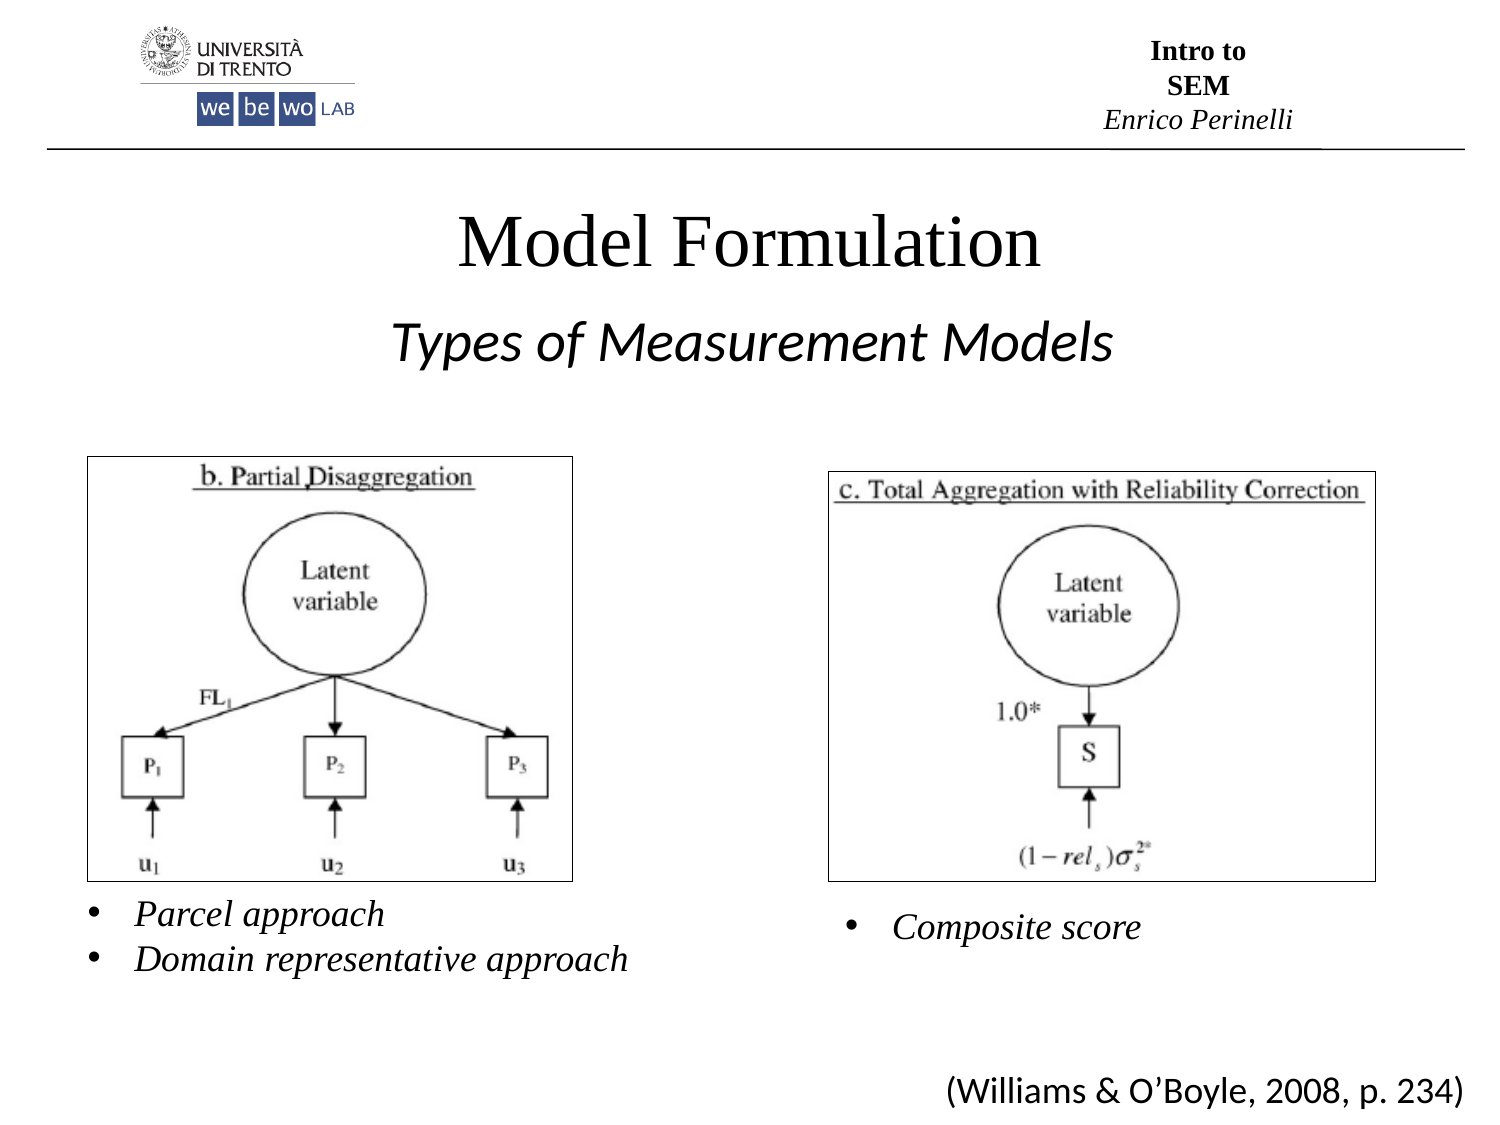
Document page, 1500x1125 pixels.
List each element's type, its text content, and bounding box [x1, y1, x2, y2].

picture [136, 19, 362, 134]
text_box Parcel approach Domain representative approach [72, 881, 644, 987]
text_box (Williams & O’Boyle, 2008, p. 234) [930, 1058, 1481, 1119]
text_box Model Formulation [70, 184, 1430, 290]
picture [828, 471, 1377, 882]
text_box Types of Measurement Models [376, 296, 1130, 381]
text_box Composite score [830, 895, 1157, 955]
text_box Intro to SEM Enrico Perinelli [1088, 23, 1309, 143]
picture [87, 455, 574, 882]
